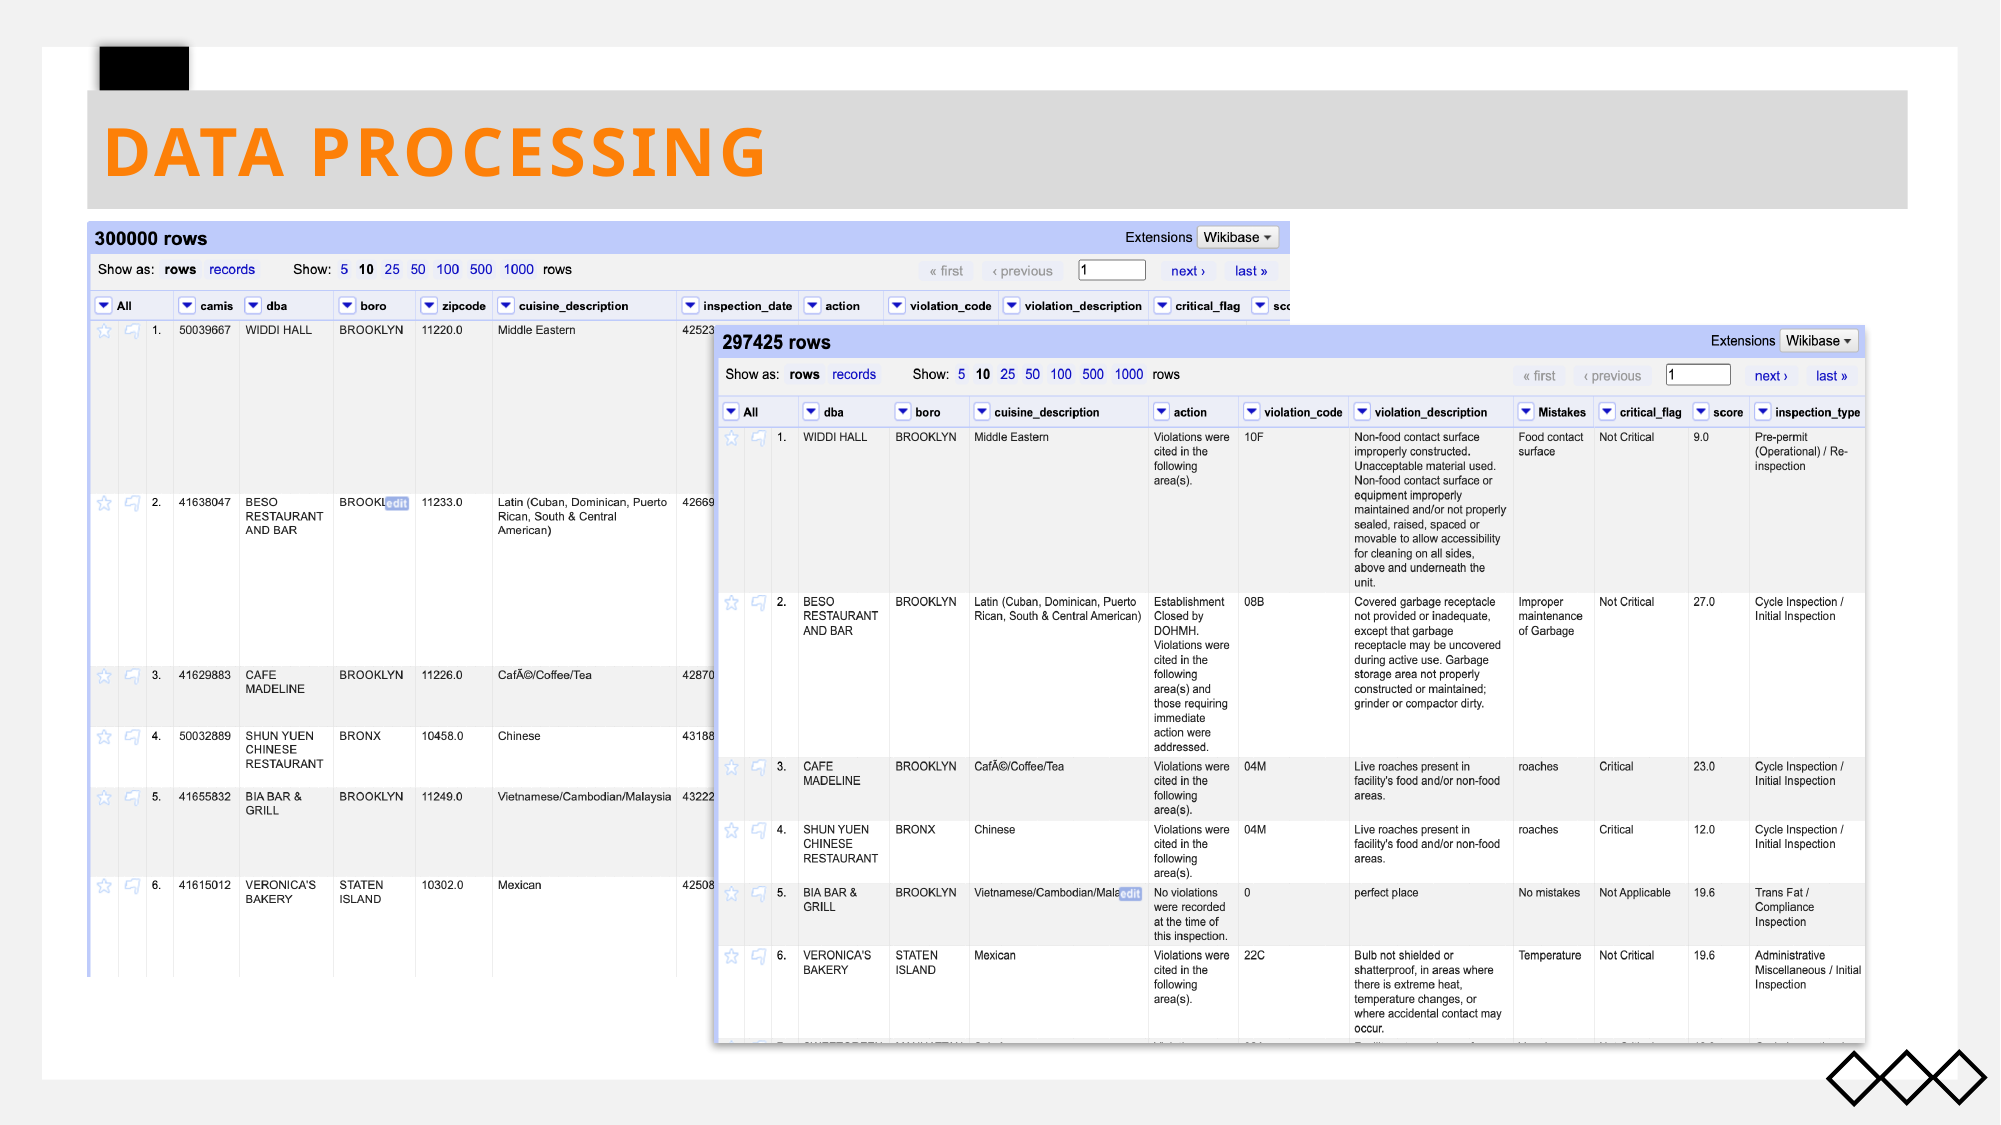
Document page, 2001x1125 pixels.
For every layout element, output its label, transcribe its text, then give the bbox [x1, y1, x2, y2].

text_box DATA PROCESSING [87, 90, 1908, 209]
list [713, 325, 1865, 1044]
picture [87, 221, 1290, 977]
